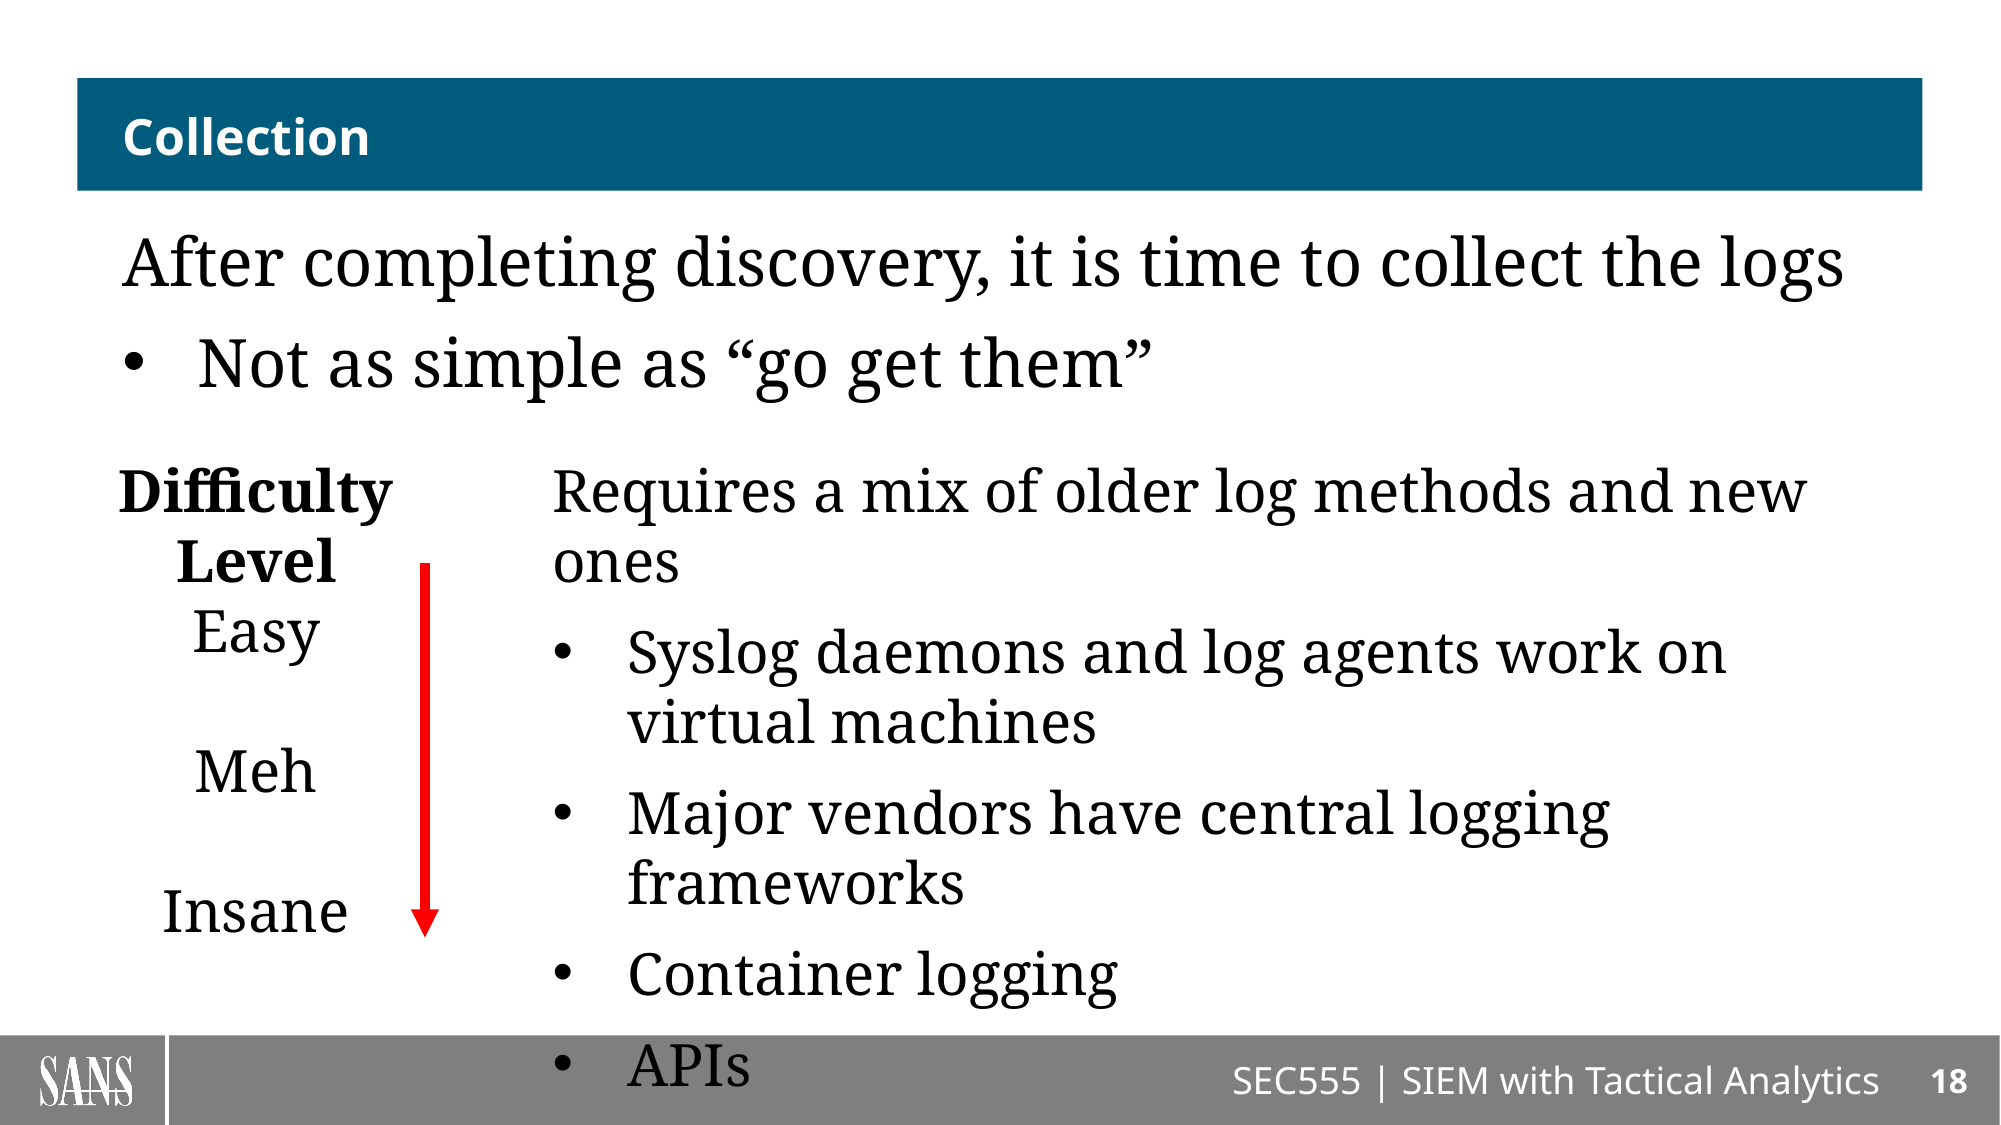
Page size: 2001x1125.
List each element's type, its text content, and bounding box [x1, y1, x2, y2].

text_box Requires a mix of older log methods and new ones Syslog daemons and log agents work on virtual machines Major vendors have central logging frameworks Container logging APIs [537, 446, 1918, 1085]
text_box Difficulty Level Easy Meh Insane [50, 446, 463, 952]
title Collection [107, 78, 1893, 191]
list After completing discovery, it is time to collect the logs Not as simple as “go get them” [107, 212, 1893, 425]
